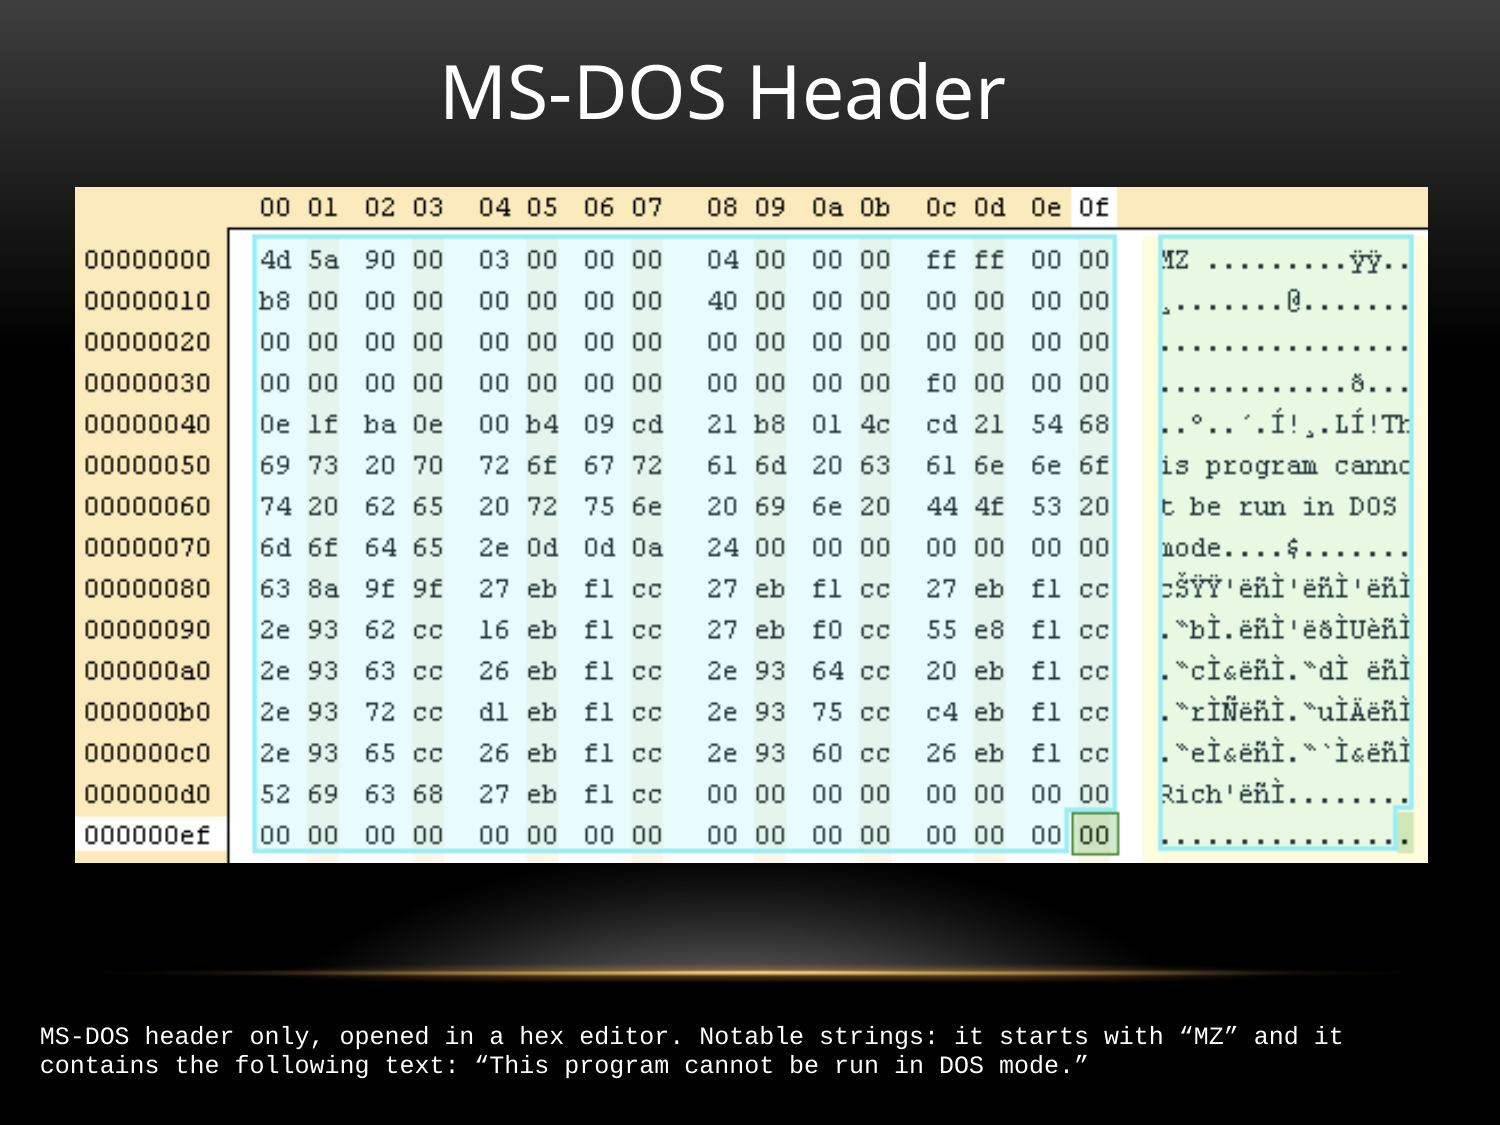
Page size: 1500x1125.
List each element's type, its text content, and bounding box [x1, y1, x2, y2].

text_box MS-DOS header only, opened in a hex editor. Notable strings: it starts with “MZ” and it contains the following text: “This program cannot be run in DOS mode.” [24, 1011, 1488, 1087]
text_box MS-DOS Header [424, 37, 1025, 143]
picture [0, 0, 1500, 1125]
